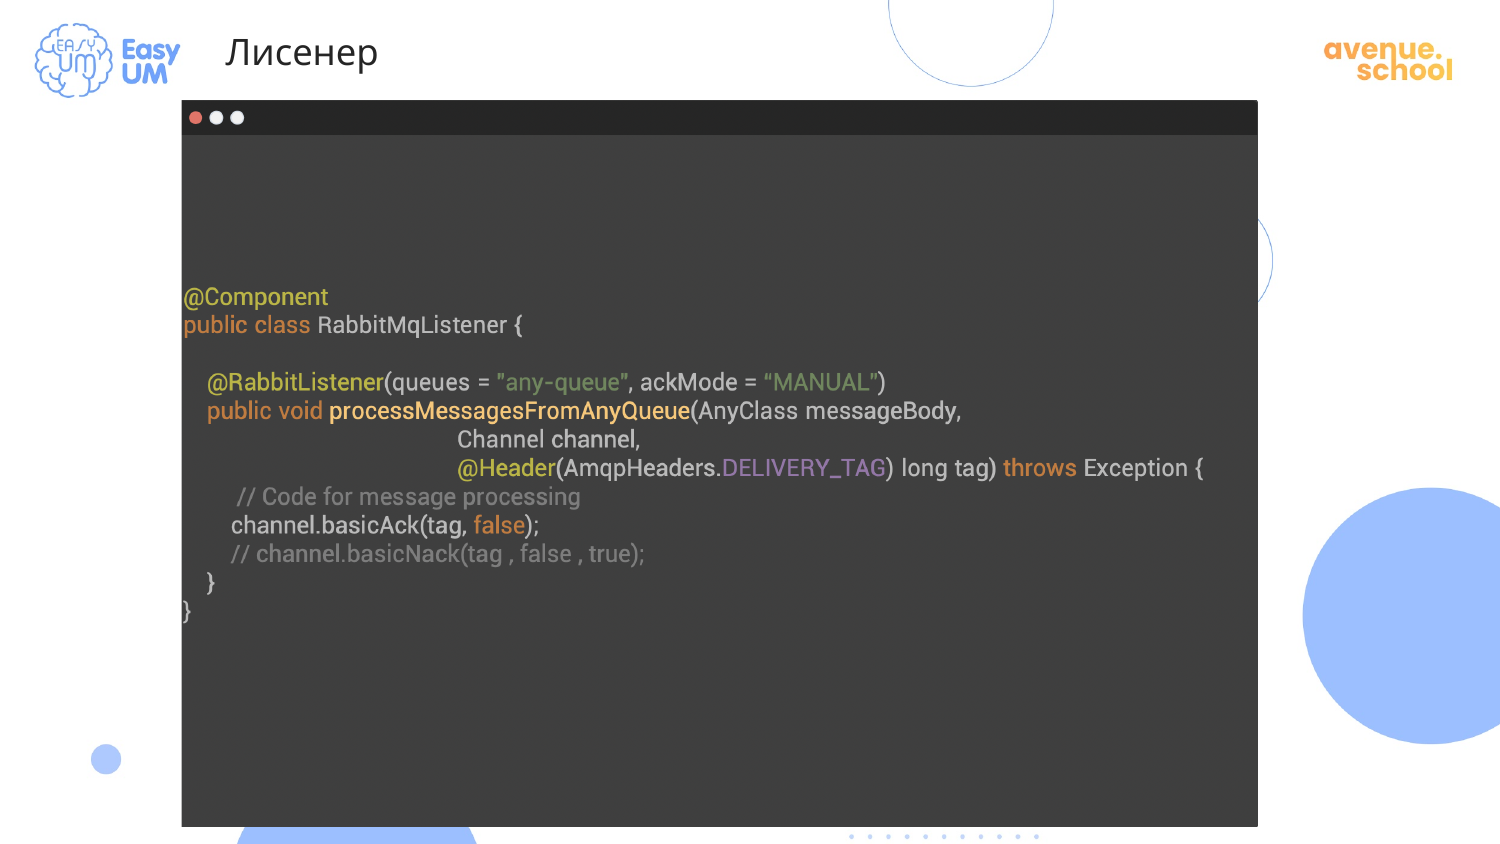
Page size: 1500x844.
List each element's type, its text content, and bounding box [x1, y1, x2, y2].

picture [0, 0, 1500, 844]
list Лисенер [210, 14, 1382, 123]
